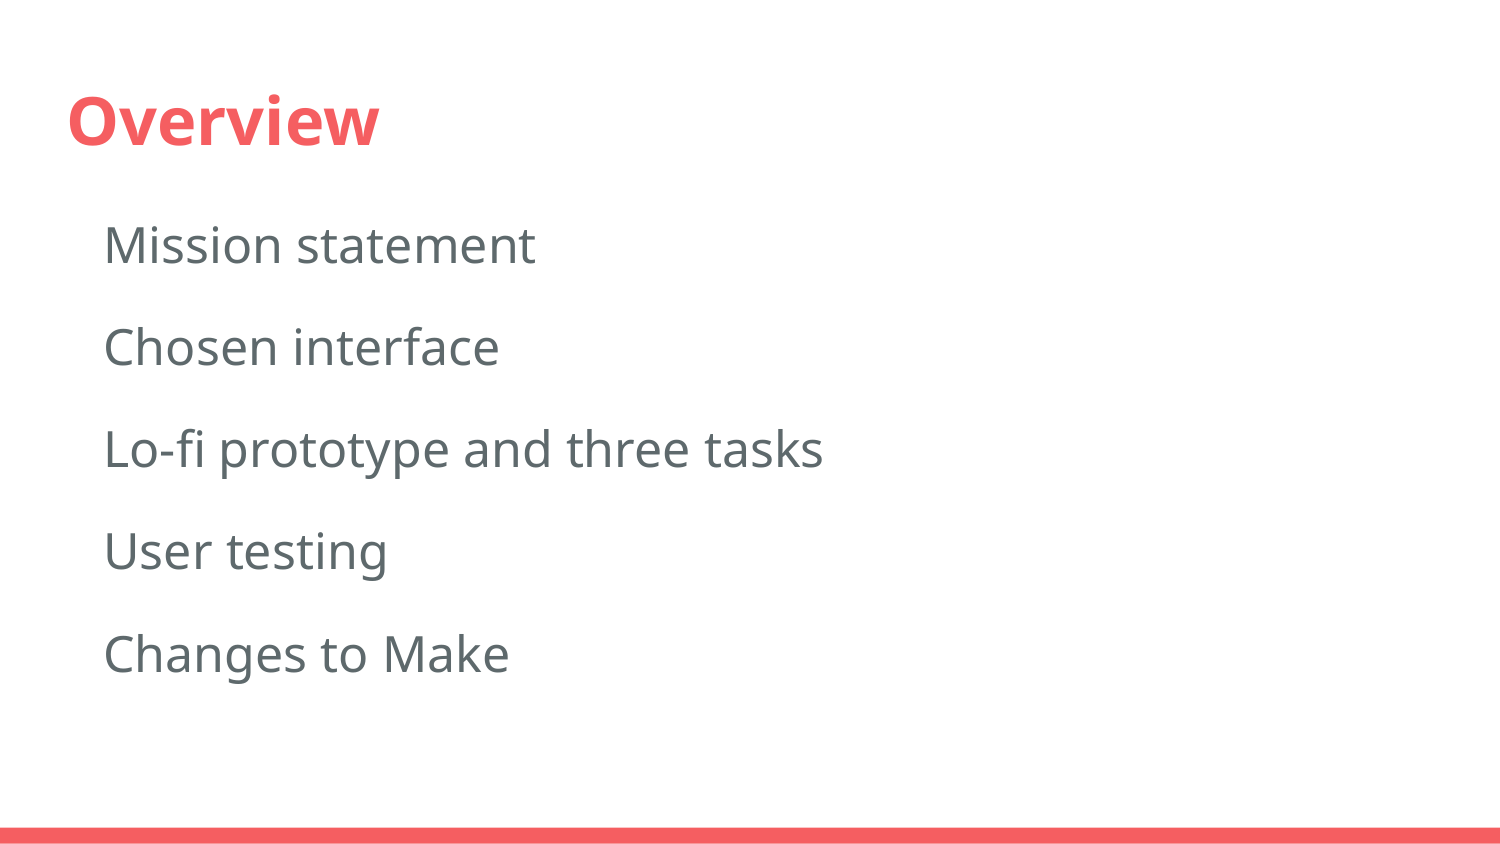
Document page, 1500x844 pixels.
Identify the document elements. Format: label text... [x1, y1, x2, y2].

title Overview [51, 64, 1449, 167]
list Mission statement Chosen interface Lo-fi prototype and three tasks User testing Changes to Make [51, 189, 1449, 750]
